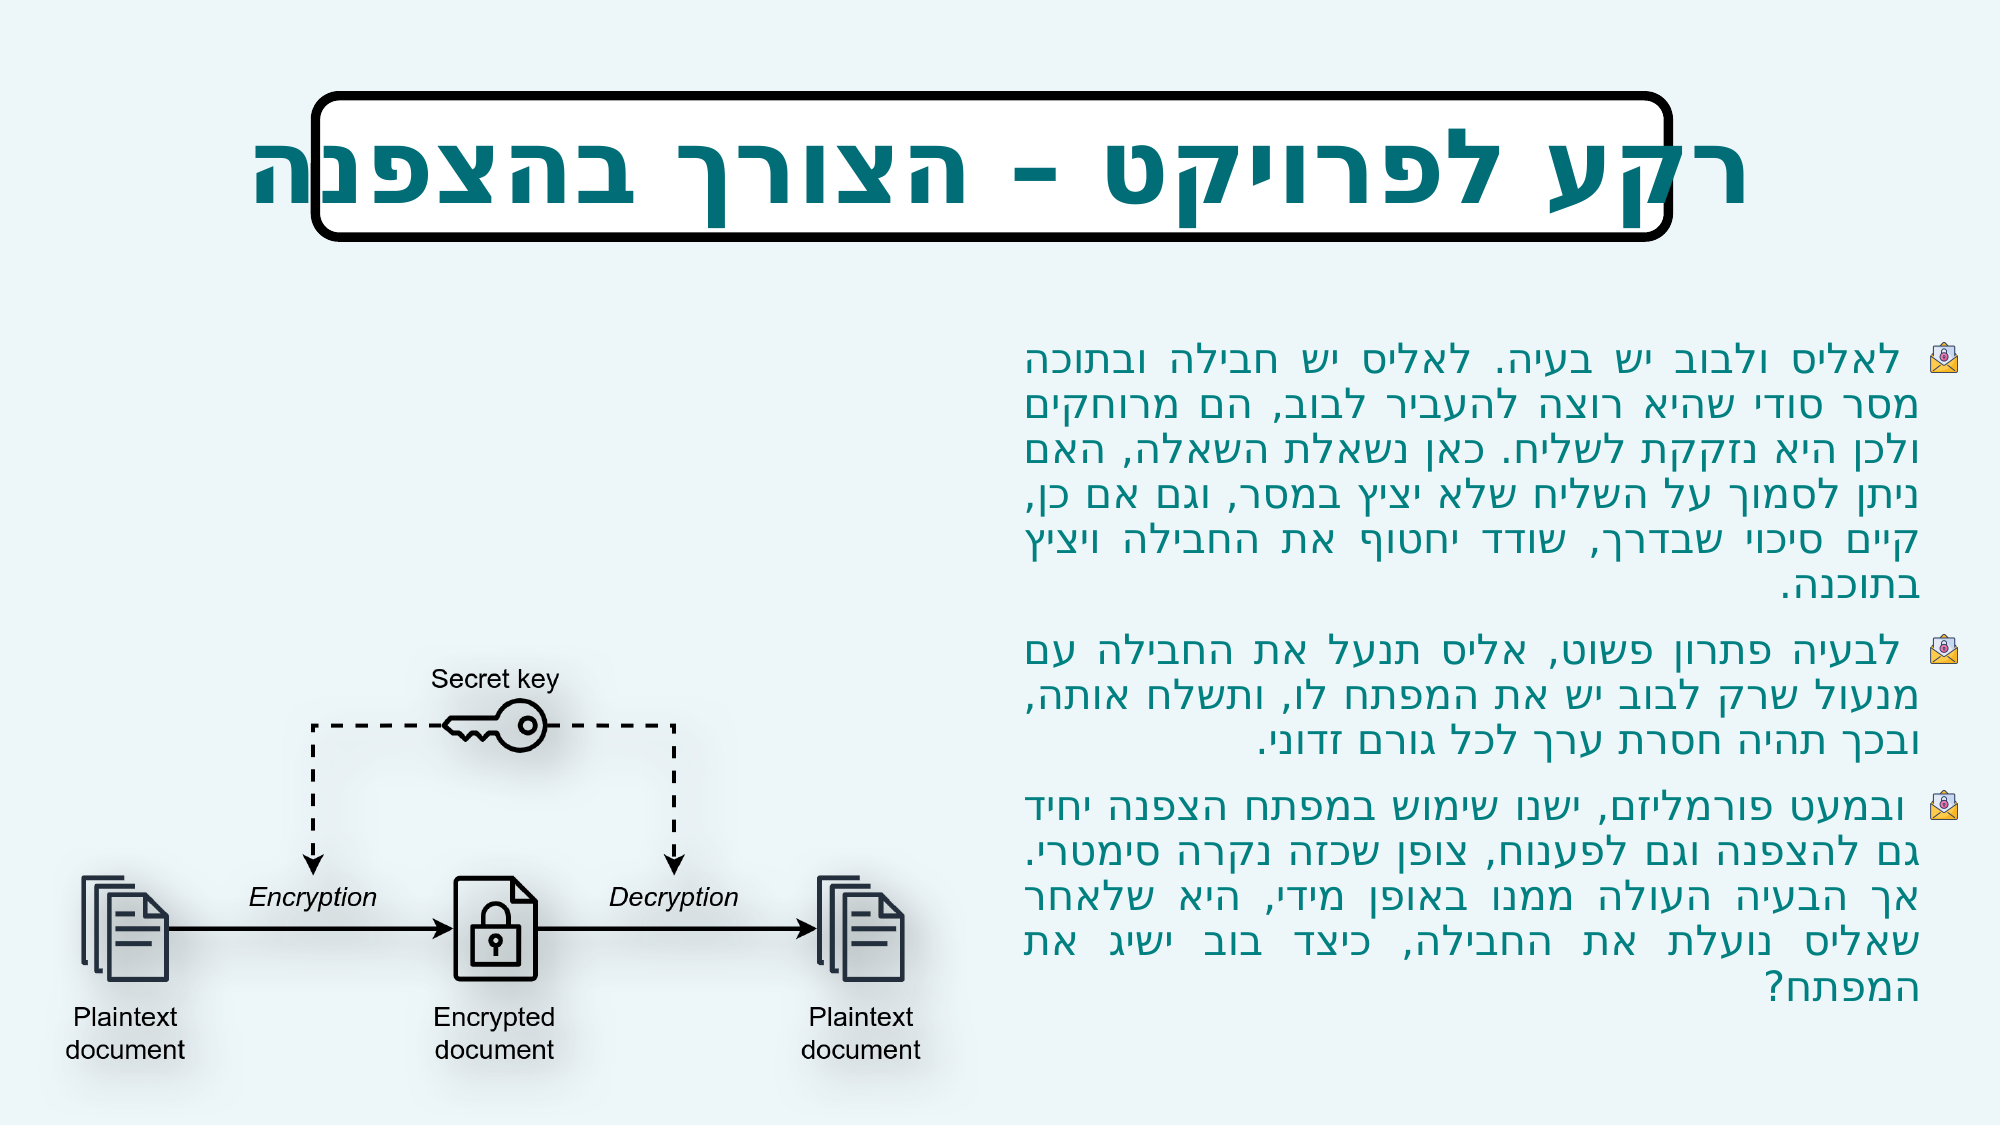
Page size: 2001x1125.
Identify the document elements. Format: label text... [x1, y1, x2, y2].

list לאליס ולבוב יש בעיה. לאליס יש חבילה ובתוכה מסר סודי שהיא רוצה להעביר לבוב, הם מרוחקים ולכן היא נזקקת לשליח. כאן נשאלת השאלה, האם ניתן לסמוך על השליח שלא יציץ במסר, וגם אם כן, קיים סיכוי שבדרך, שודד יחטוף את החבילה ויציץ בתוכנה. לבעיה פתרון פשוט, אליס תנעל את החבילה עם מנעול שרק לבוב יש את המפתח לו, ותשלח אותה, ובכך תהיה חסרת ערך לכל גורם זדוני. ובמעט פורמליזם, ישנו שימוש במפתח הצפנה יחיד גם להצפנה וגם לפענוח, צופן שכזה נקרה סימטרי. אך הבעיה העולה ממנו באופן מידי, היא שלאחר שאליס נועלת את החבילה, כיצד בוב ישיג את המפתח? כלומר, על מנת ששיטה זו תעבוד, לשני הצדדים נדרש ידע סודי (מפתח) המוכן מלפני וידוע לשניהם, אשר יוכלו לקבל רק בערוץ בטוח, כמו מפגש פיזי. בעוד שזוהי הצפנה חזקה מאוד, היא אינה פרקטית, לדוגמה: לאתר קניות פשוט, לא יהיה אפשרי לקיים מפגש פיזי עם כל אחד מלקוחותיו ולמסור לו מפתח הצפנה. [26, 329, 1974, 1057]
picture [1929, 634, 1959, 664]
picture [26, 629, 959, 1094]
text_box [319, 94, 1665, 105]
text_box [326, 235, 1657, 239]
picture [1929, 342, 1959, 373]
title רקע לפרויקט – הצורך בהצפנה [1, 105, 2000, 235]
picture [1929, 790, 1959, 820]
